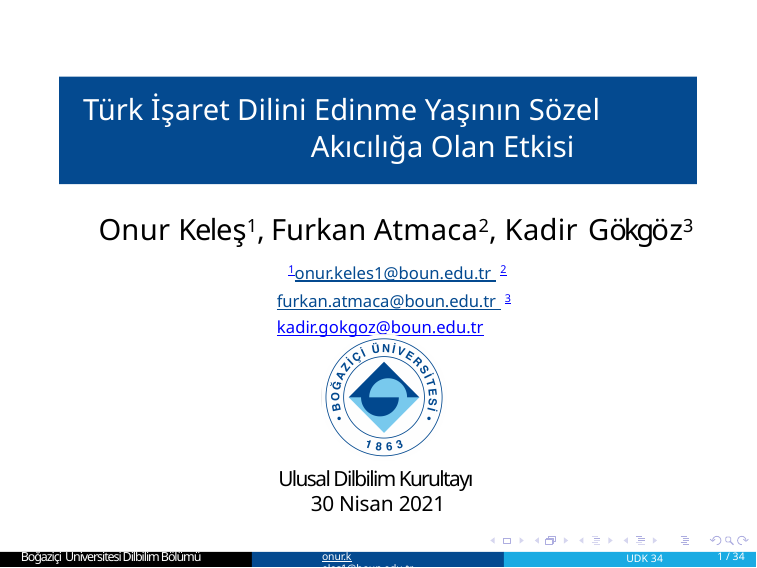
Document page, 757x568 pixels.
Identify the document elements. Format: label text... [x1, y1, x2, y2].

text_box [623, 535, 658, 546]
text_box Onur Keleş1, Furkan Atmaca2, Kadir Gökgöz3 1onur.keles1@boun.edu.tr 2furkan.atmaca@boun.edu.tr 3kadir.gokgoz@boun.edu.tr [88, 206, 697, 341]
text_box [534, 535, 569, 546]
text_box [503, 538, 511, 544]
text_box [579, 535, 613, 546]
text_box Ulusal Dilbilim Kurultayı 30 Nisan 2021 [248, 463, 508, 516]
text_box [0, 551, 757, 568]
text_box [320, 333, 448, 462]
title Türk İşaret Dilini Edinme Yaşının Sözel Akıcılığa Olan Etkisi [59, 76, 697, 185]
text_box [709, 535, 750, 546]
